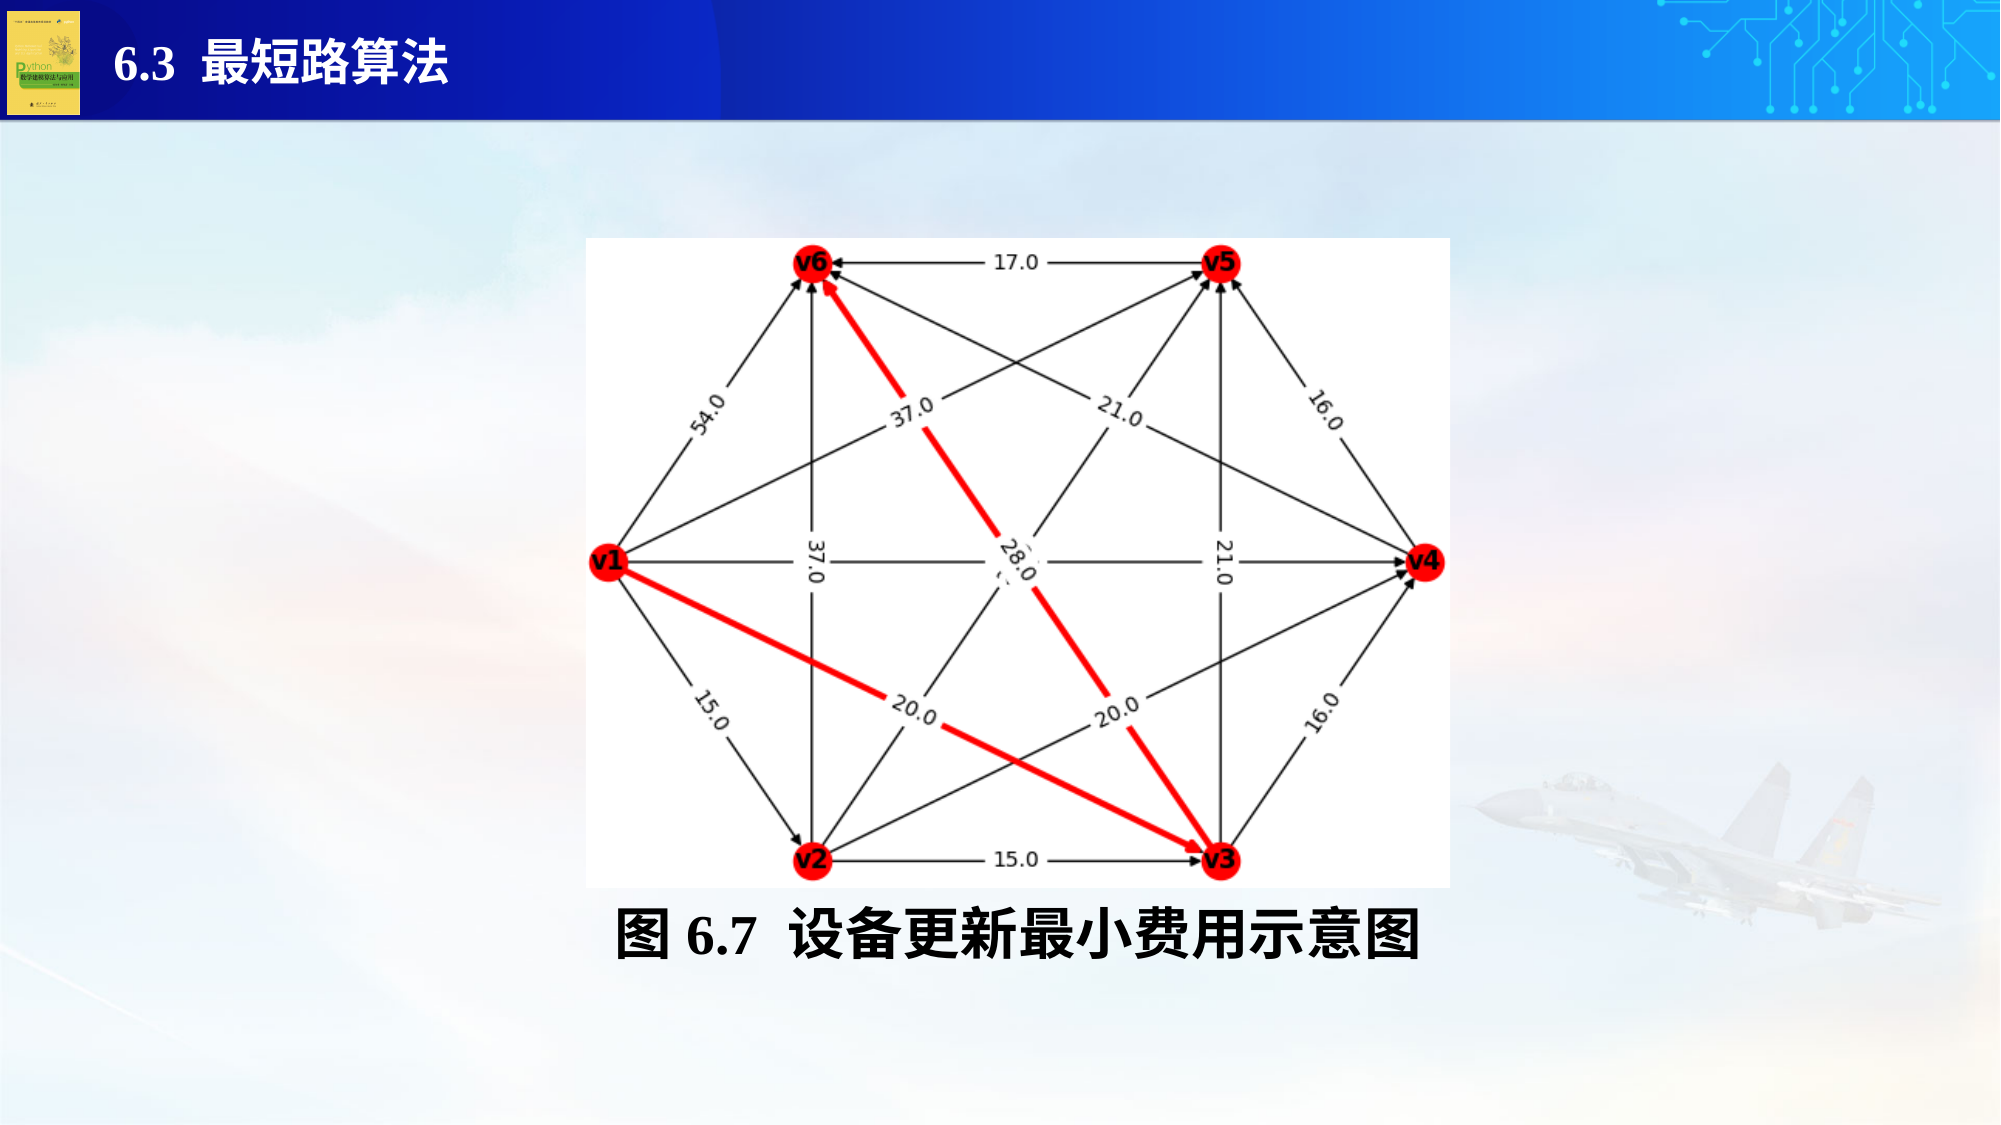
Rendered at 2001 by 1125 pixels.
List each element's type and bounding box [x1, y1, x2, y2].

text_box [117, 173, 1918, 1015]
picture [0, 0, 2000, 1125]
